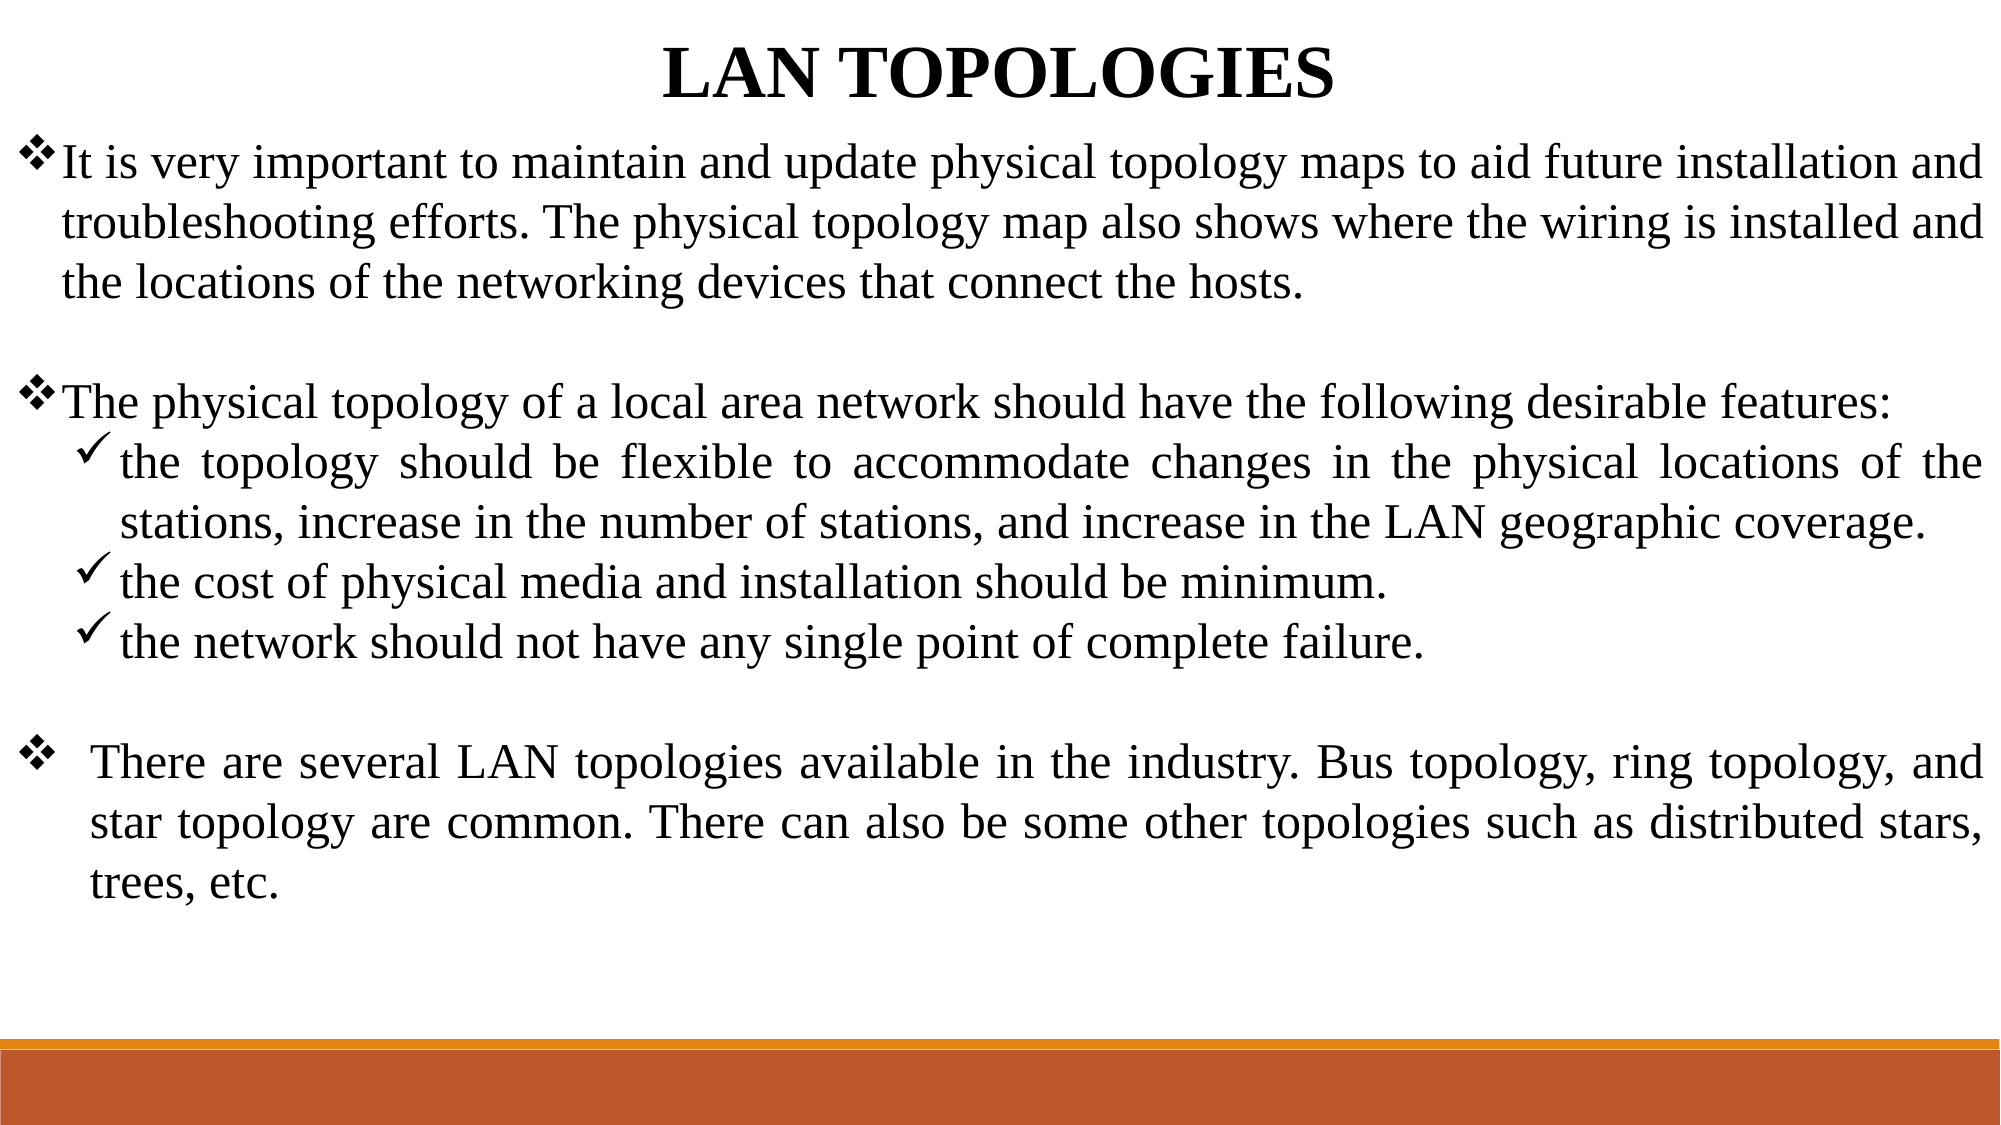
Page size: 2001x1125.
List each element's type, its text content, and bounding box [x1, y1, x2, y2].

text_box It is very important to maintain and update physical topology maps to aid future installation and troubleshooting efforts. The physical topology map also shows where the wiring is installed and the locations of the networking devices that connect the hosts. The physical topology of a local area network should have the following desirable features: the topology should be flexible to accommodate changes in the physical locations of the stations, increase in the number of stations, and increase in the LAN geographic coverage. the cost of physical media and installation should be minimum. the network should not have any single point of complete failure. There are several LAN topologies available in the industry. Bus topology, ring topology, and star topology are common. There can also be some other topologies such as distributed stars, trees, etc. [0, 121, 2000, 917]
text_box LAN TOPOLOGIES [0, 15, 2000, 121]
